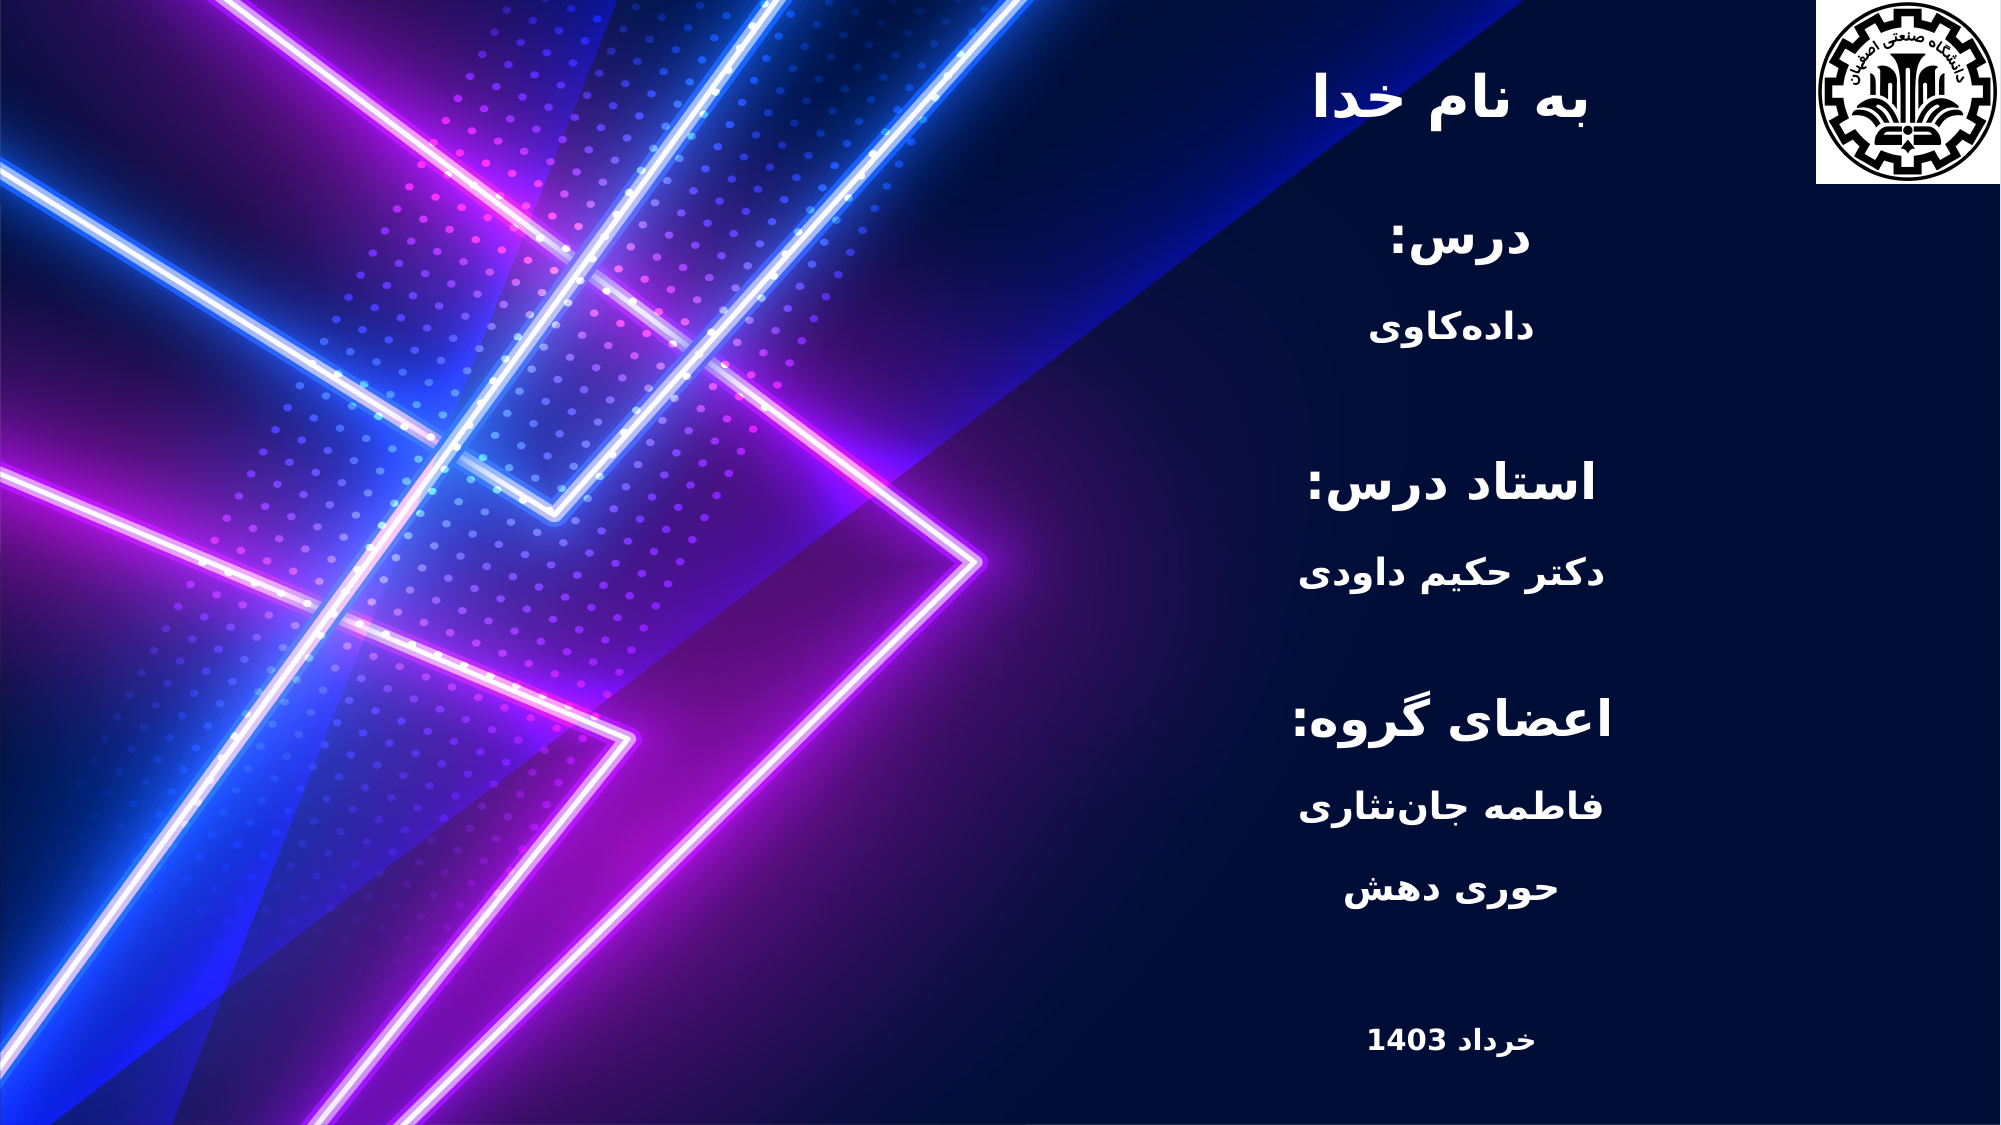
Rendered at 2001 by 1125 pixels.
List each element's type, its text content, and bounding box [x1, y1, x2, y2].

text_box به نام خدا درس: داده‌کاوی استاد درس: دکتر حکیم داودی اعضای گروه: فاطمه جان‌نثاری حوری دهش خرداد 1403 [1110, 51, 1793, 1064]
picture [0, 0, 2001, 1125]
